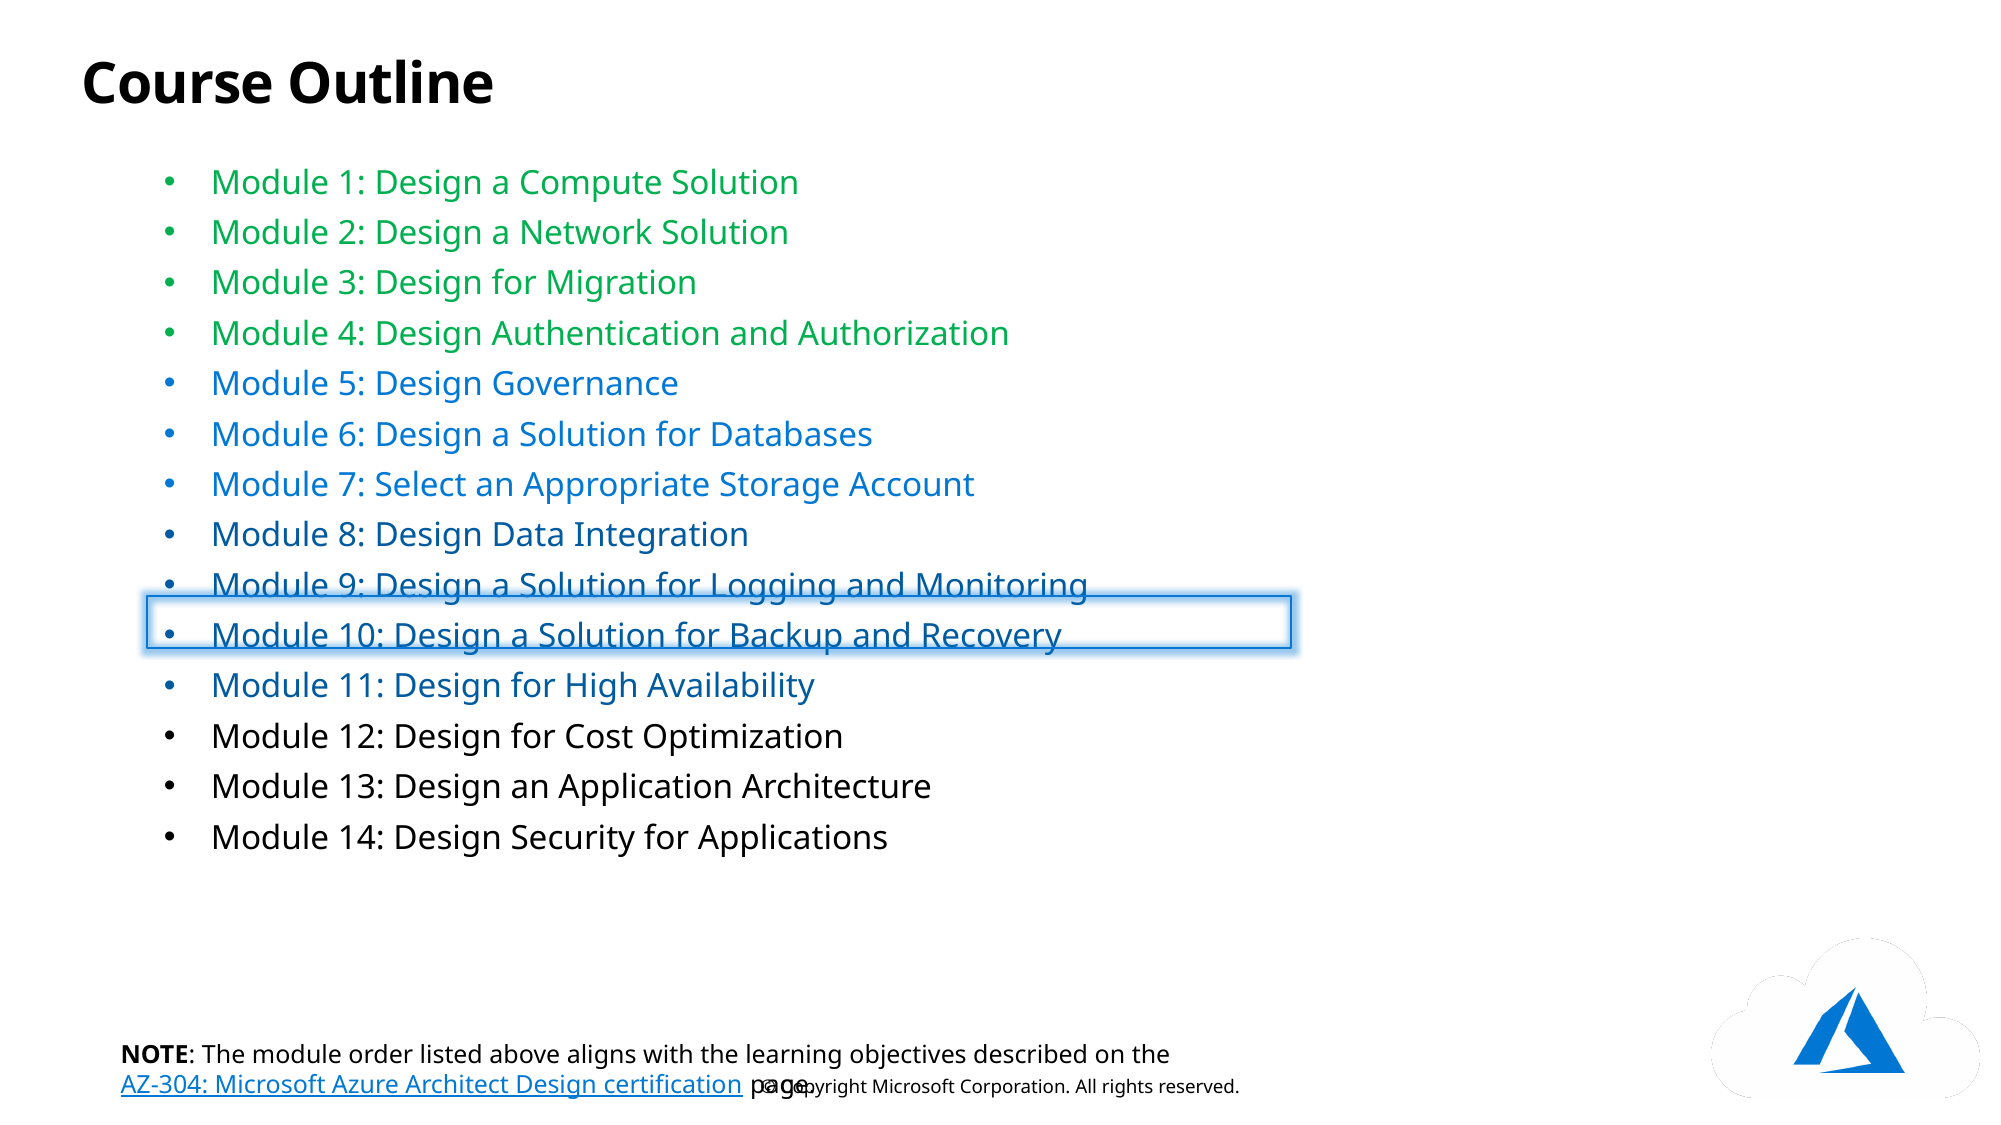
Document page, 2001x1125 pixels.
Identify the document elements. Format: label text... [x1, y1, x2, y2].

text_box Course Outline [81, 49, 1890, 115]
list Module 1: Design a Compute Solution Module 2: Design a Network Solution Module 3: Design for Migration Module 4: Design Authentication and Authorization Module 5: Design Governance Module 6: Design a Solution for Databases Module 7: Select an Appropriate Storage Account Module 8: Design Data Integration Module 9: Design a Solution for Logging and Monitoring Module 10: Design a Solution for Backup and Recovery Module 11: Design for High Availability Module 12: Design for Cost Optimization Module 13: Design an Application Architecture Module 14: Design Security for Applications [90, 160, 1292, 856]
picture [1711, 938, 1980, 1098]
text_box [81, 218, 1735, 1026]
text_box NOTE: The module order listed above aligns with the learning objectives described on the AZ-304: Microsoft Azure Architect Design certification page. [105, 1030, 1711, 1110]
text_box [146, 595, 1292, 649]
